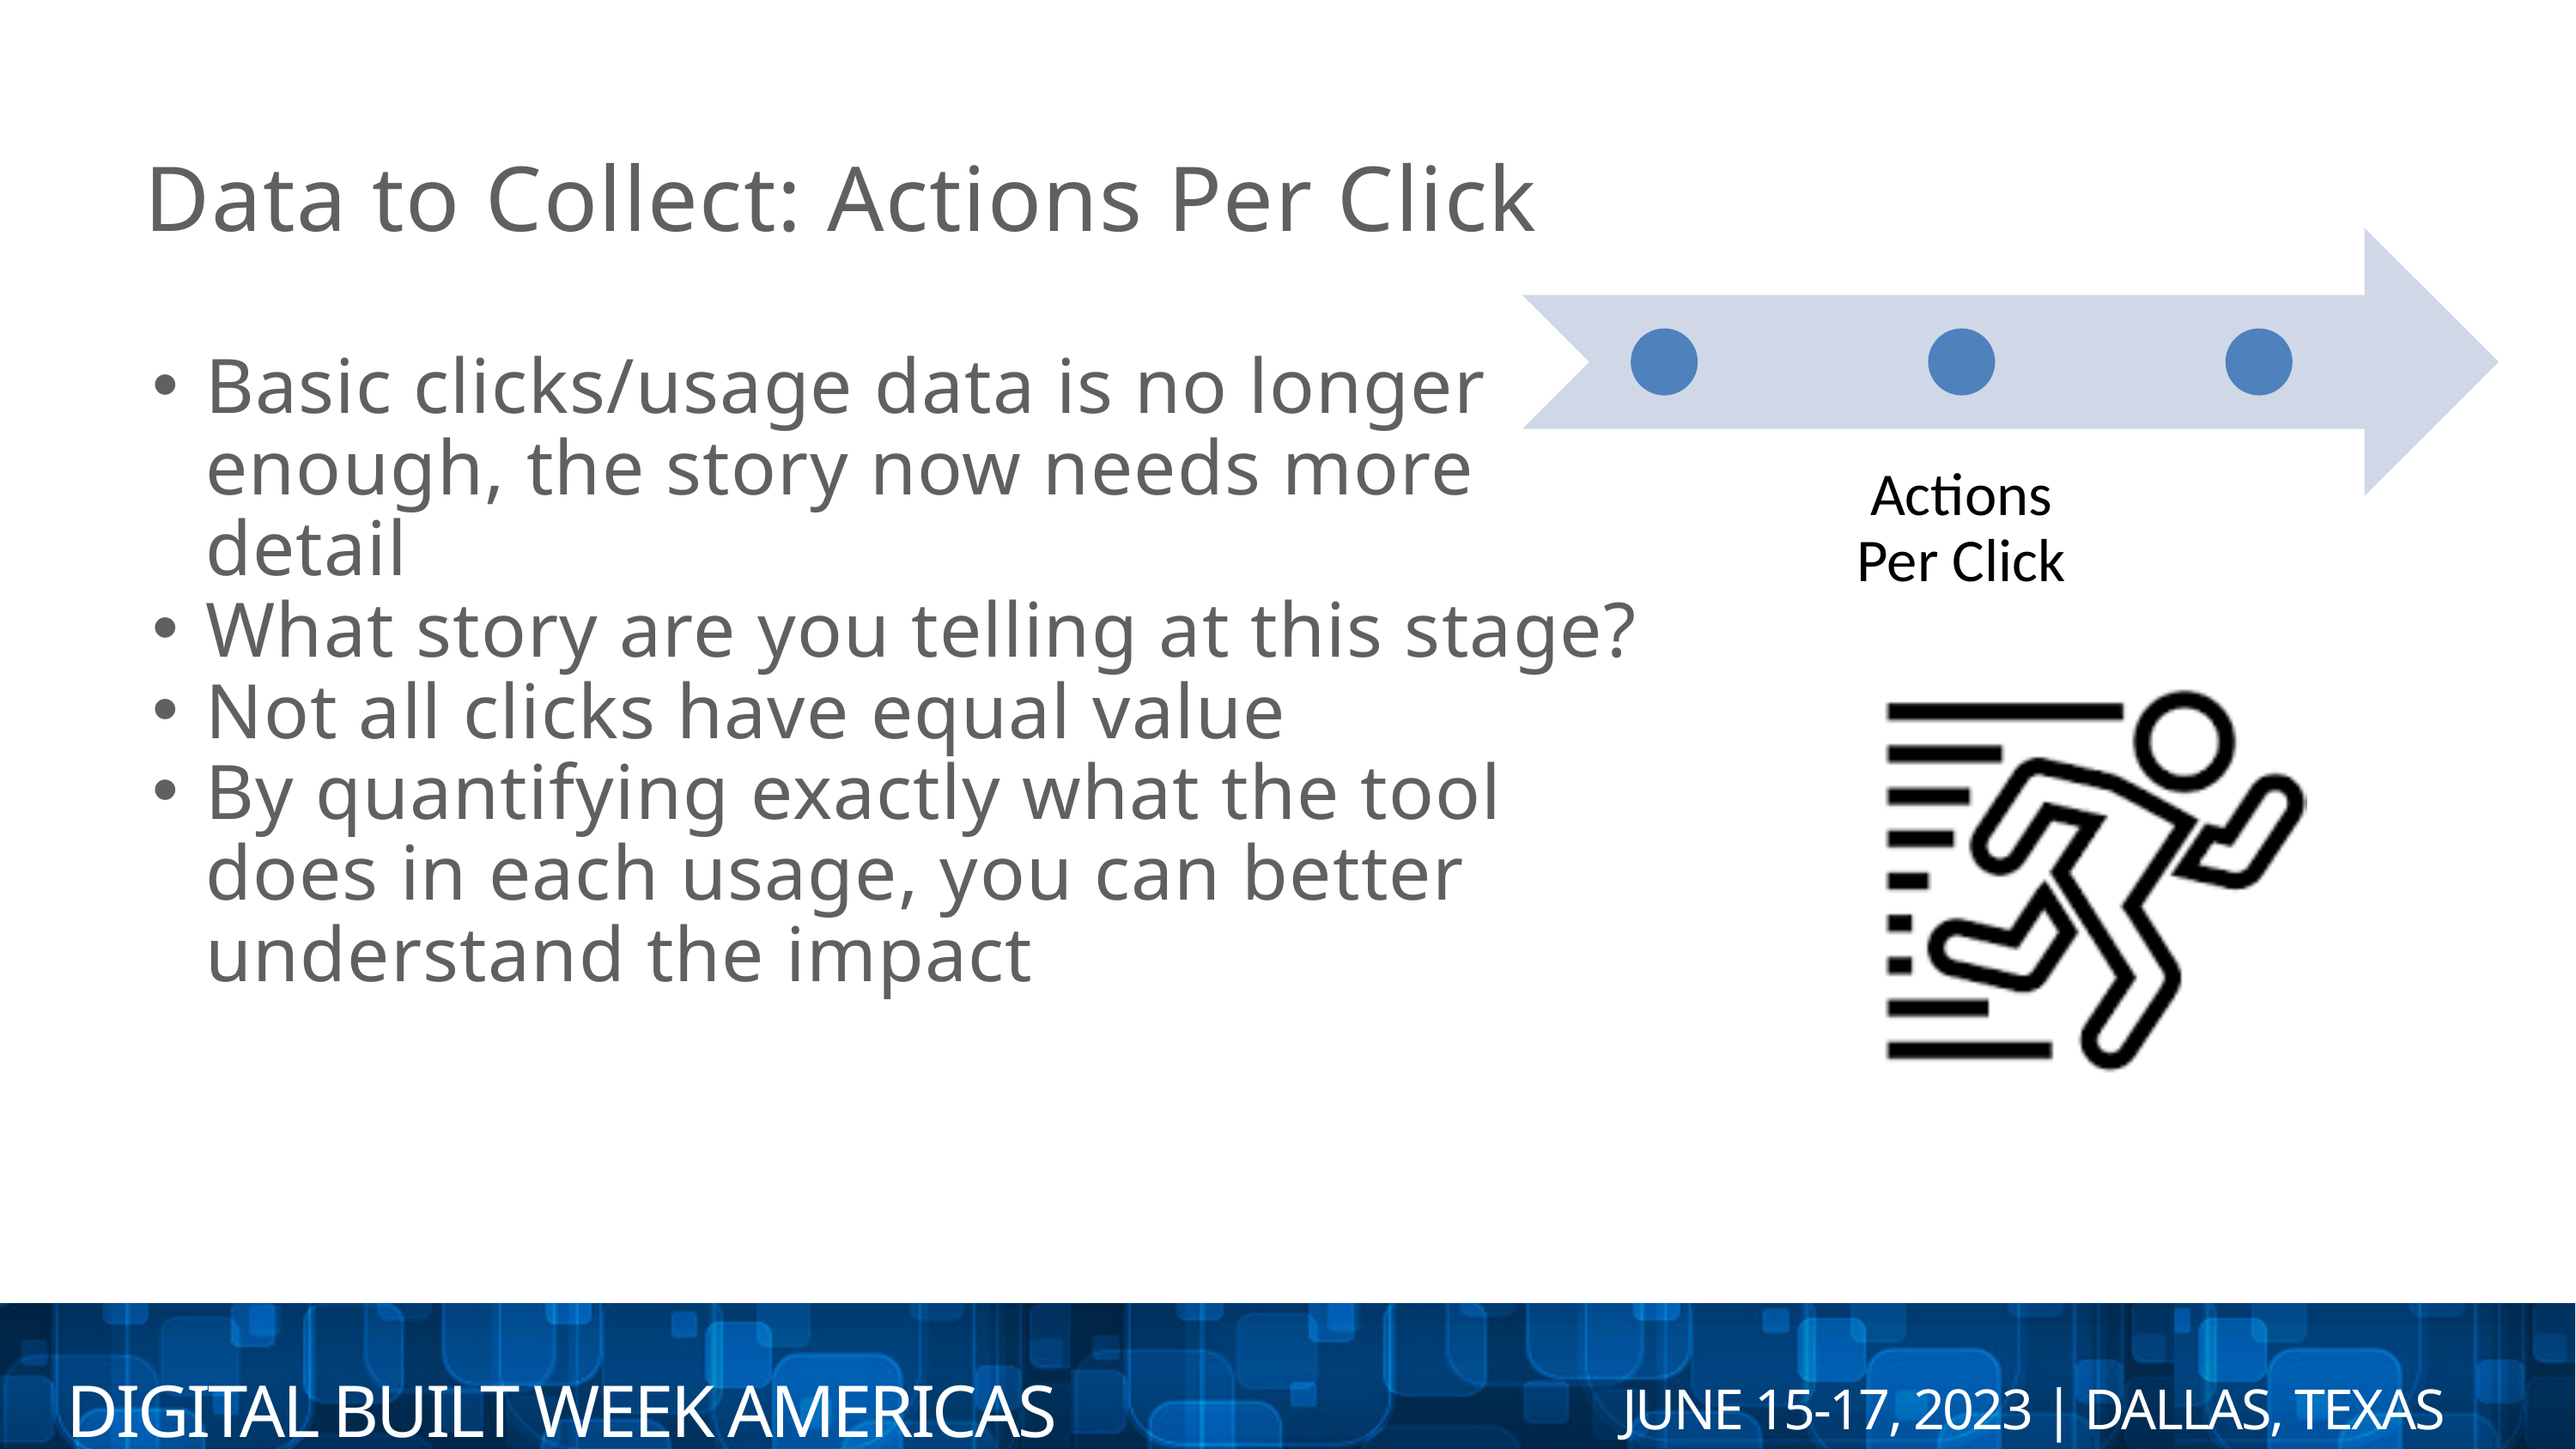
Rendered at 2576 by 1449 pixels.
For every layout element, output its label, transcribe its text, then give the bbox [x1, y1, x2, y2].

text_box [1522, 26, 2500, 698]
picture [1884, 671, 2308, 1095]
text_box Data to Collect: Actions Per Click [144, 153, 1517, 250]
text_box Basic clicks/usage data is no longer enough, the story now needs more detail What story are you telling at this stage? Not all clicks have equal value By quantifying exactly what the tool does in each usage, you can better understand the impact [98, 347, 1658, 997]
picture [0, 1303, 2576, 1449]
